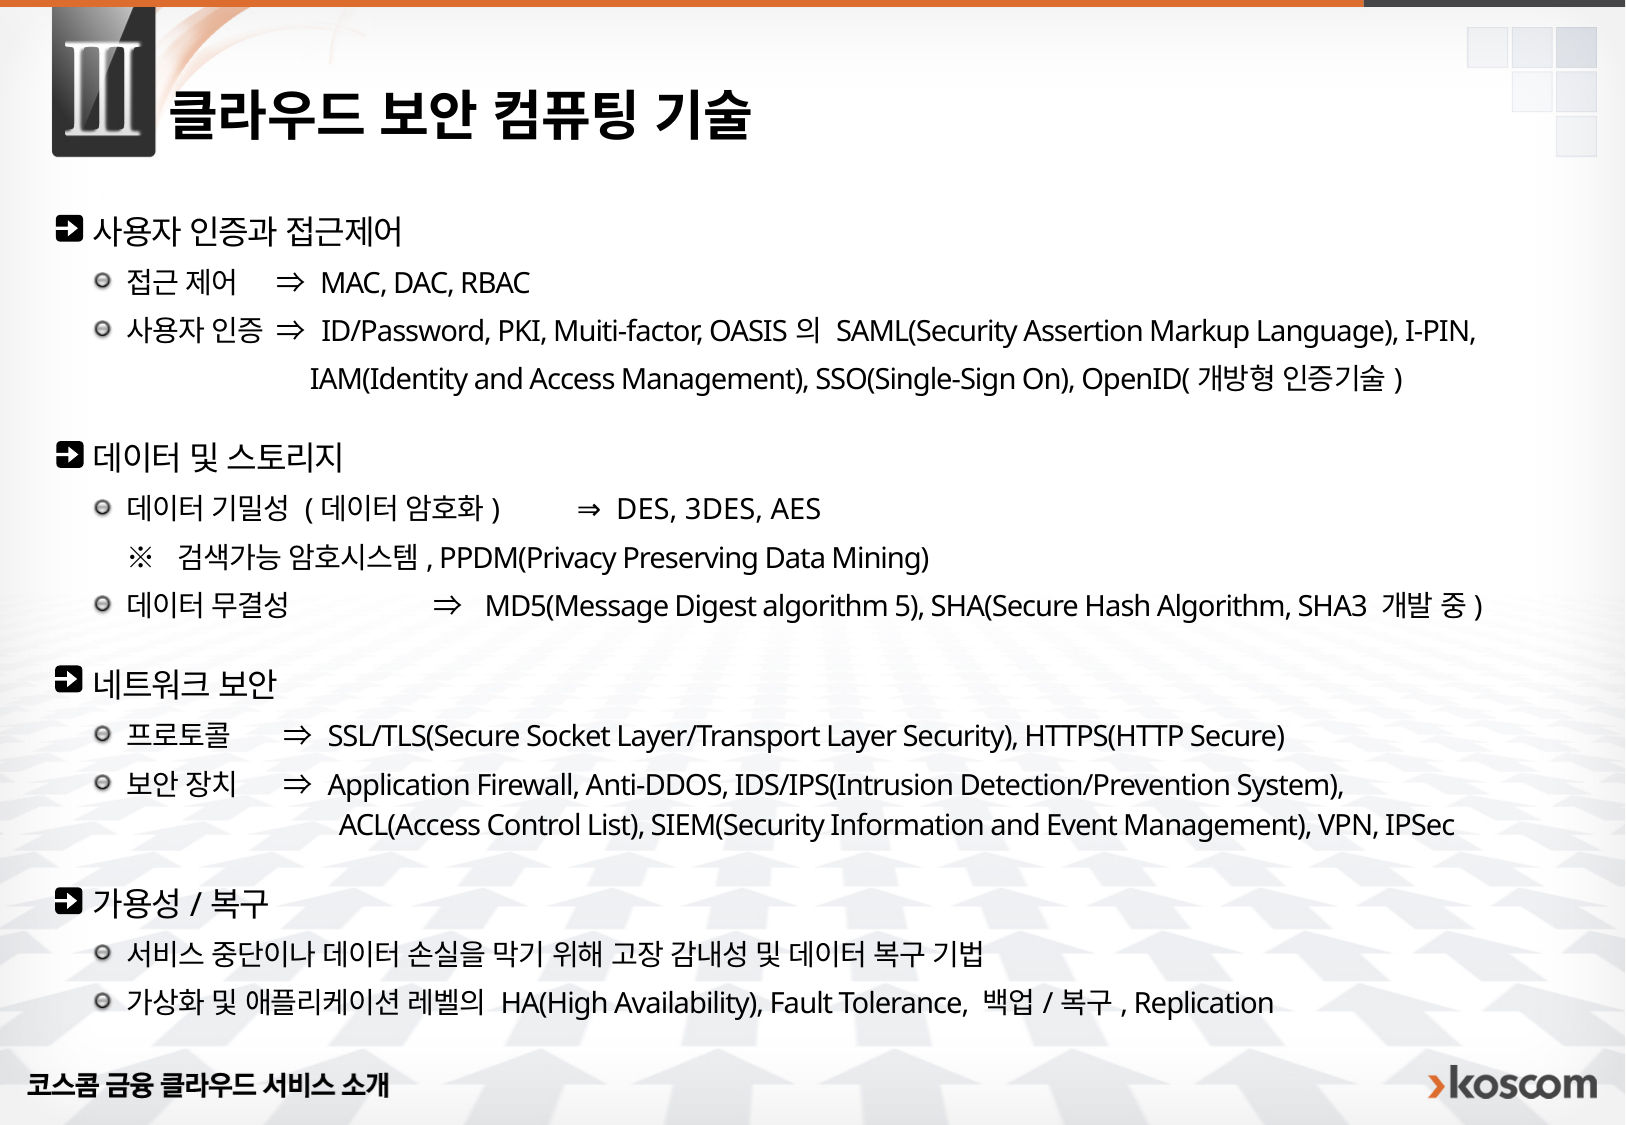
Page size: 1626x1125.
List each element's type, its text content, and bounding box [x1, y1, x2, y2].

picture [0, 0, 1626, 1125]
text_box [54, 887, 83, 915]
title 클라우드 보안 컴퓨팅 기술 [168, 80, 1544, 147]
text_box 사용자 인증과 접근제어 접근 제어 ⇒ MAC, DAC, RBAC 사용자 인증 ⇒ ID/Password, PKI, Muiti-factor, OASIS의 SAML(Security Assertion Markup Language), I-PIN, IAM(Identity and Access Management), SSO(Single-Sign On), OpenID(개방형 인증기술) 데이터 및 스토리지 데이터 기밀성 (데이터 암호화) ⇒ DES, 3DES, AES ※ 검색가능 암호시스템, PPDM(Privacy Preserving Data Mining) 데이터 무결성 ⇒ MD5(Message Digest algorithm 5), SHA(Secure Hash Algorithm, SHA3 개발 중) 네트워크 보안 프로토콜 ⇒ SSL/TLS(Secure Socket Layer/Transport Layer Security), HTTPS(HTTP Secure) 보안 장치 ⇒ Application Firewall, Anti-DDOS, IDS/IPS(Intrusion Detection/Prevention System), ACL(Access Control List), SIEM(Security Information and Event Management), VPN, IPSec 가용성/복구 서비스 중단이나 데이터 손실을 막기 위해 고장 감내성 및 데이터 복구 기법 가상화 및 애플리케이션 레벨의 HA(High Availability), Fault Tolerance, 백업/복구, Replication [77, 203, 1569, 1027]
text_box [55, 440, 84, 469]
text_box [54, 665, 83, 693]
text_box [55, 214, 84, 242]
